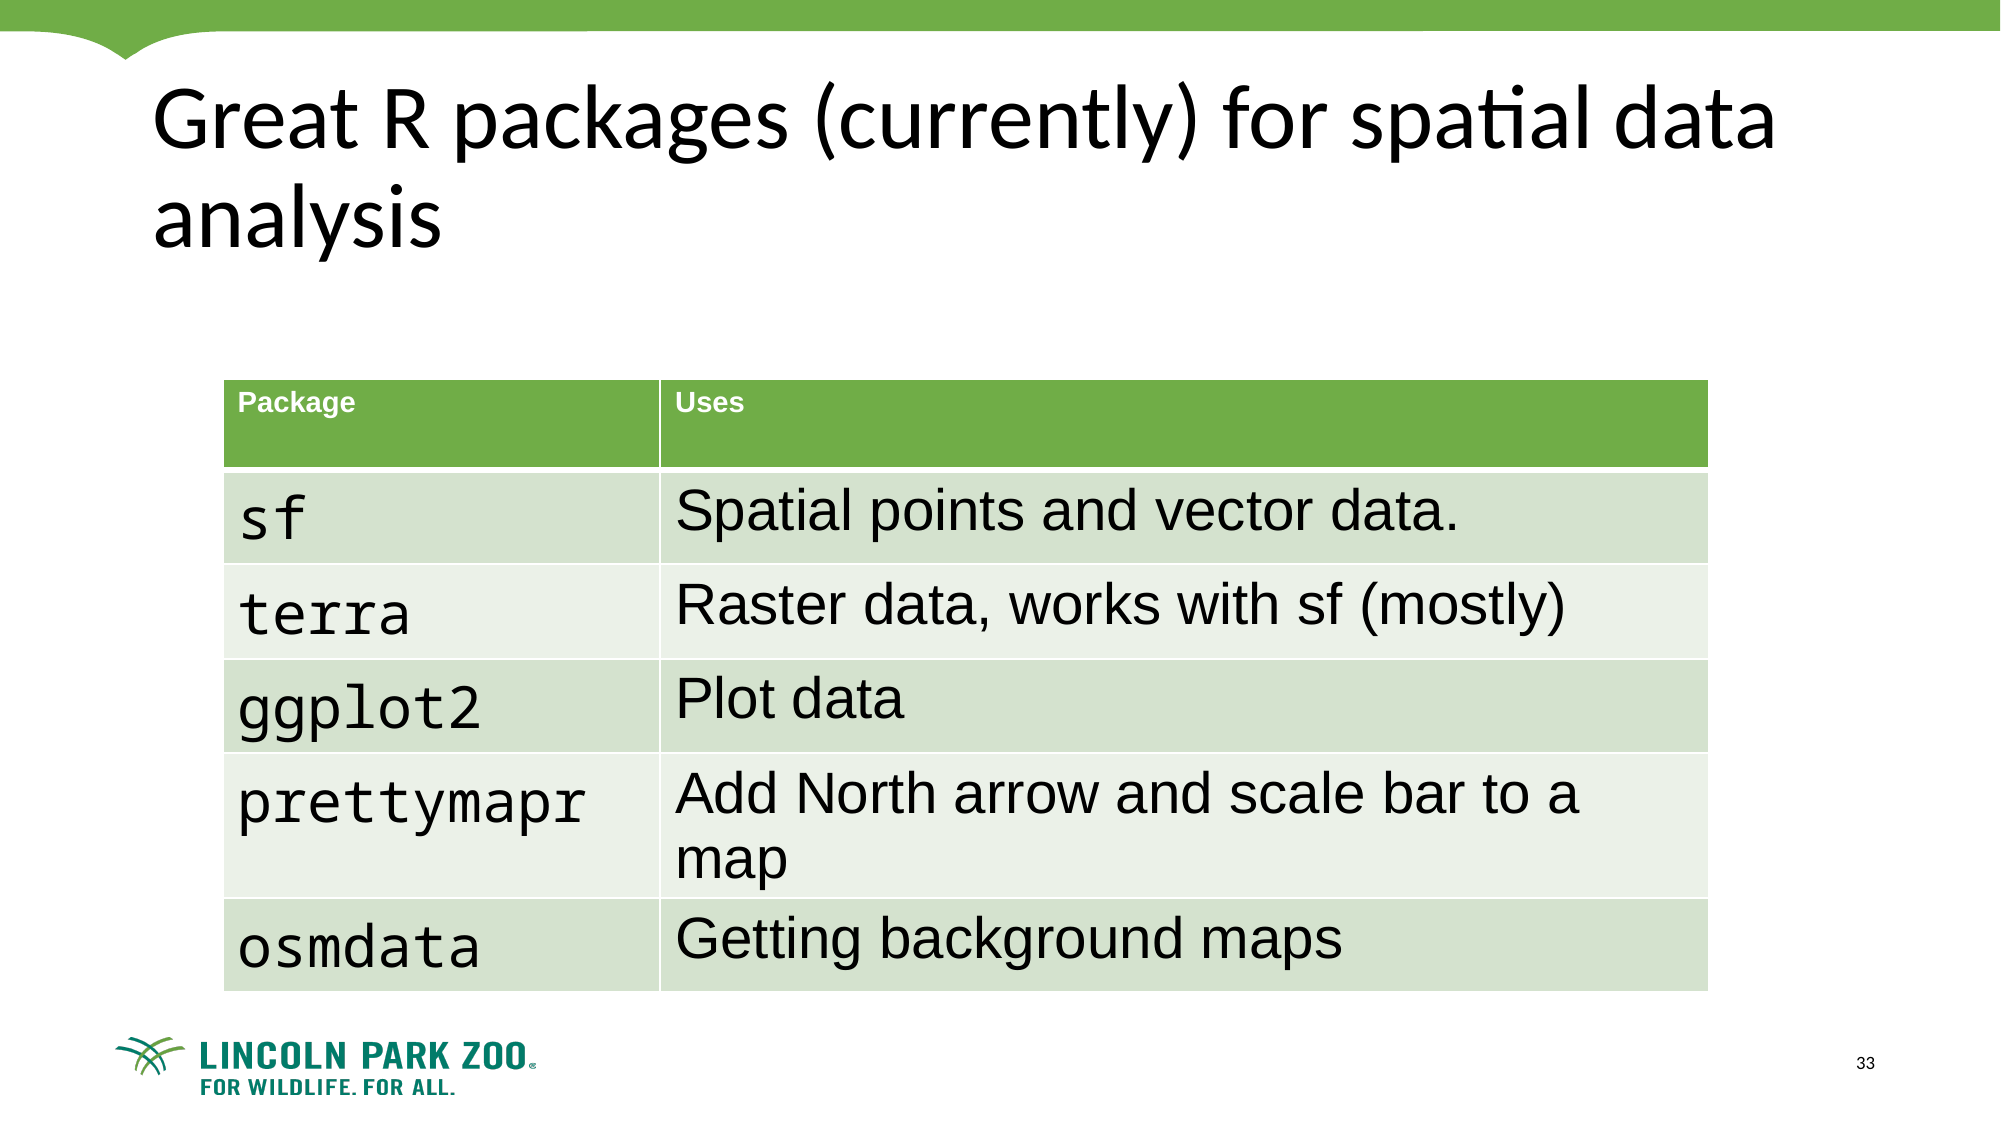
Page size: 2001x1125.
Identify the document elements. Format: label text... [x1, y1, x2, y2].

picture [114, 1037, 536, 1095]
table_cell sf [224, 473, 659, 563]
table_cell prettymapr [224, 754, 659, 897]
title Great R packages (currently) for spatial data analysis [137, 59, 1863, 278]
table_cell Add North arrow and scale bar to a map [661, 754, 1708, 897]
table_cell terra [224, 565, 659, 658]
table_cell osmdata [224, 899, 659, 991]
table_header Package [224, 380, 659, 467]
table_cell Getting background maps [661, 899, 1708, 991]
table_cell Spatial points and vector data. [661, 473, 1708, 563]
table_cell ggplot2 [224, 660, 659, 752]
table_cell Raster data, works with sf (mostly) [661, 565, 1708, 658]
table_header Uses [661, 380, 1708, 467]
table_cell Plot data [661, 660, 1708, 752]
